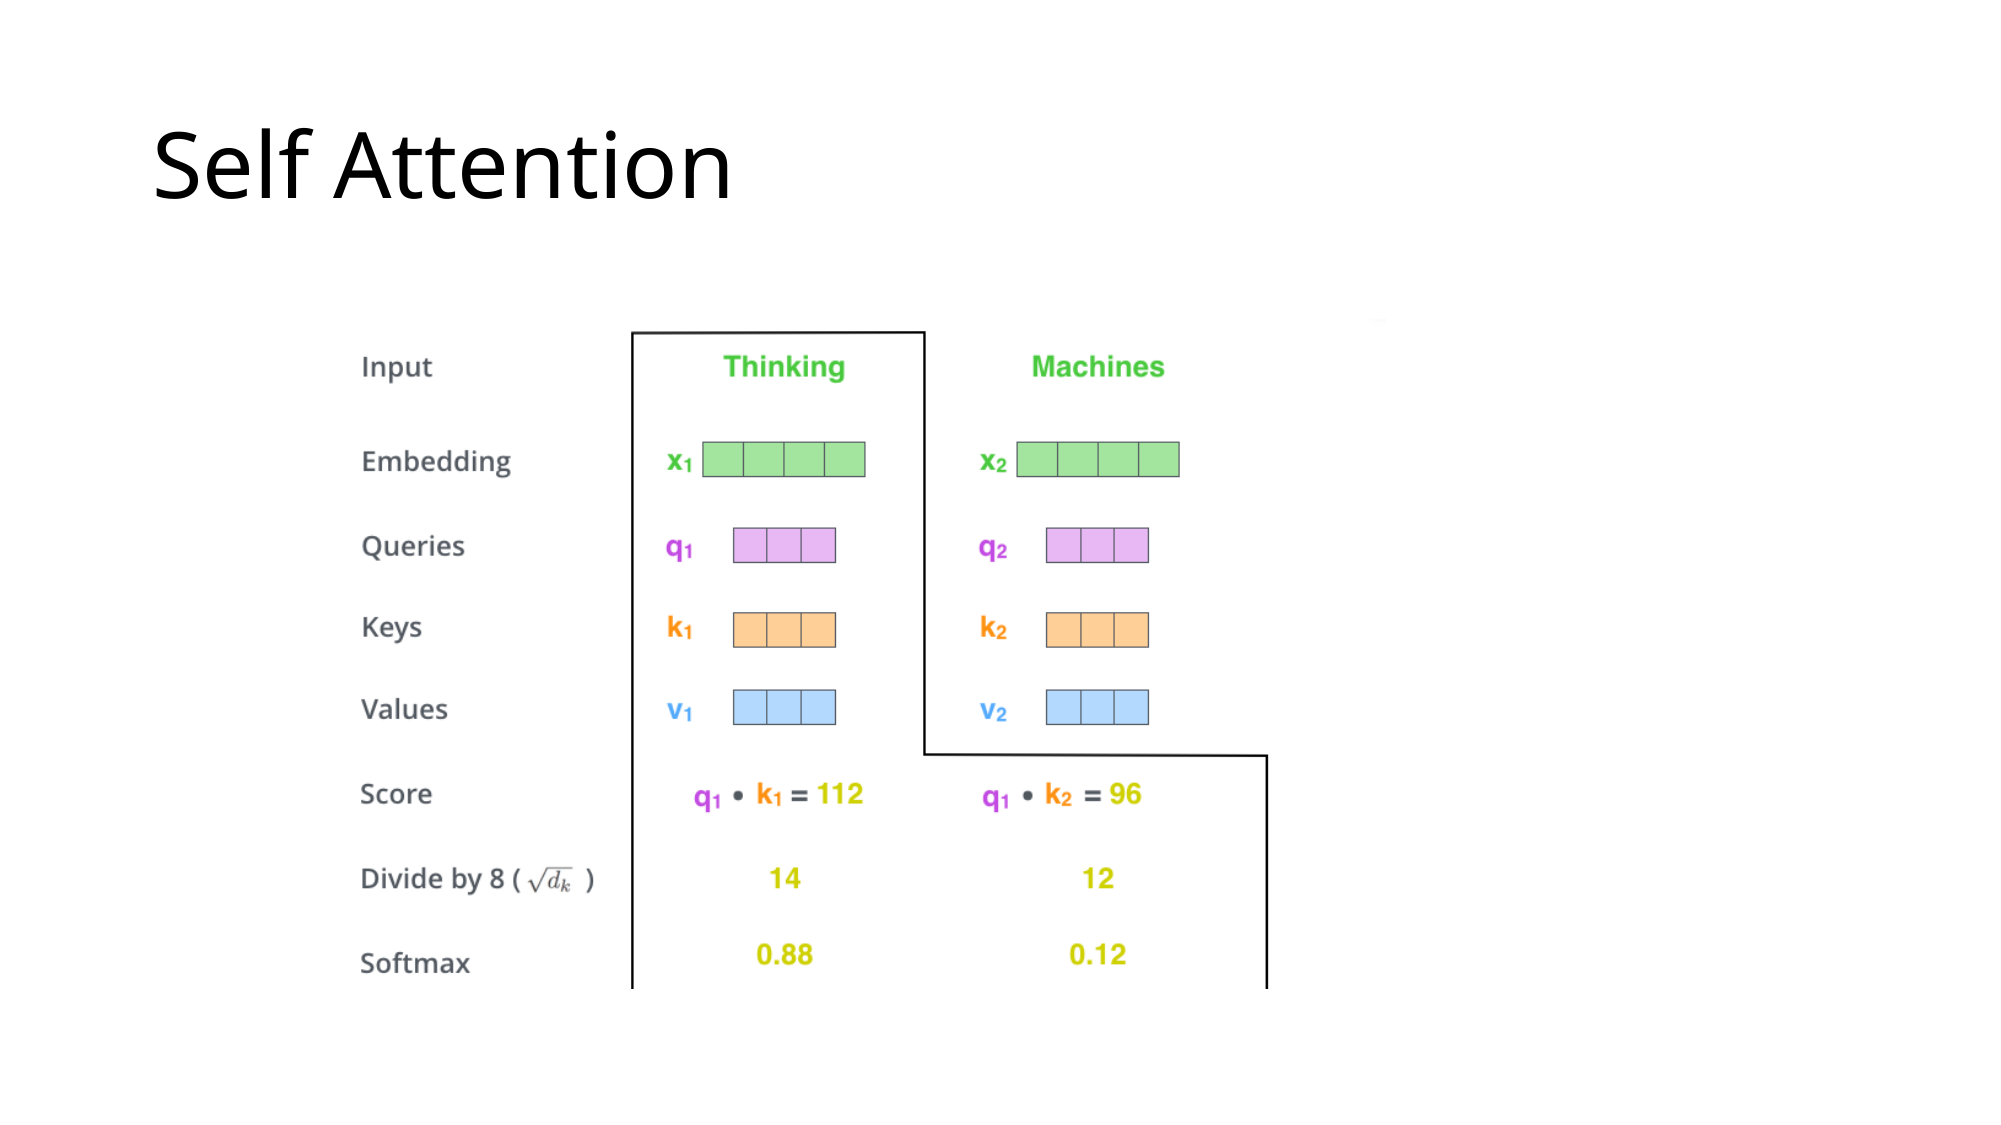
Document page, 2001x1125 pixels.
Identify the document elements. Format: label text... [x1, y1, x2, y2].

title Self Attention [137, 59, 1863, 278]
picture [322, 319, 1386, 990]
